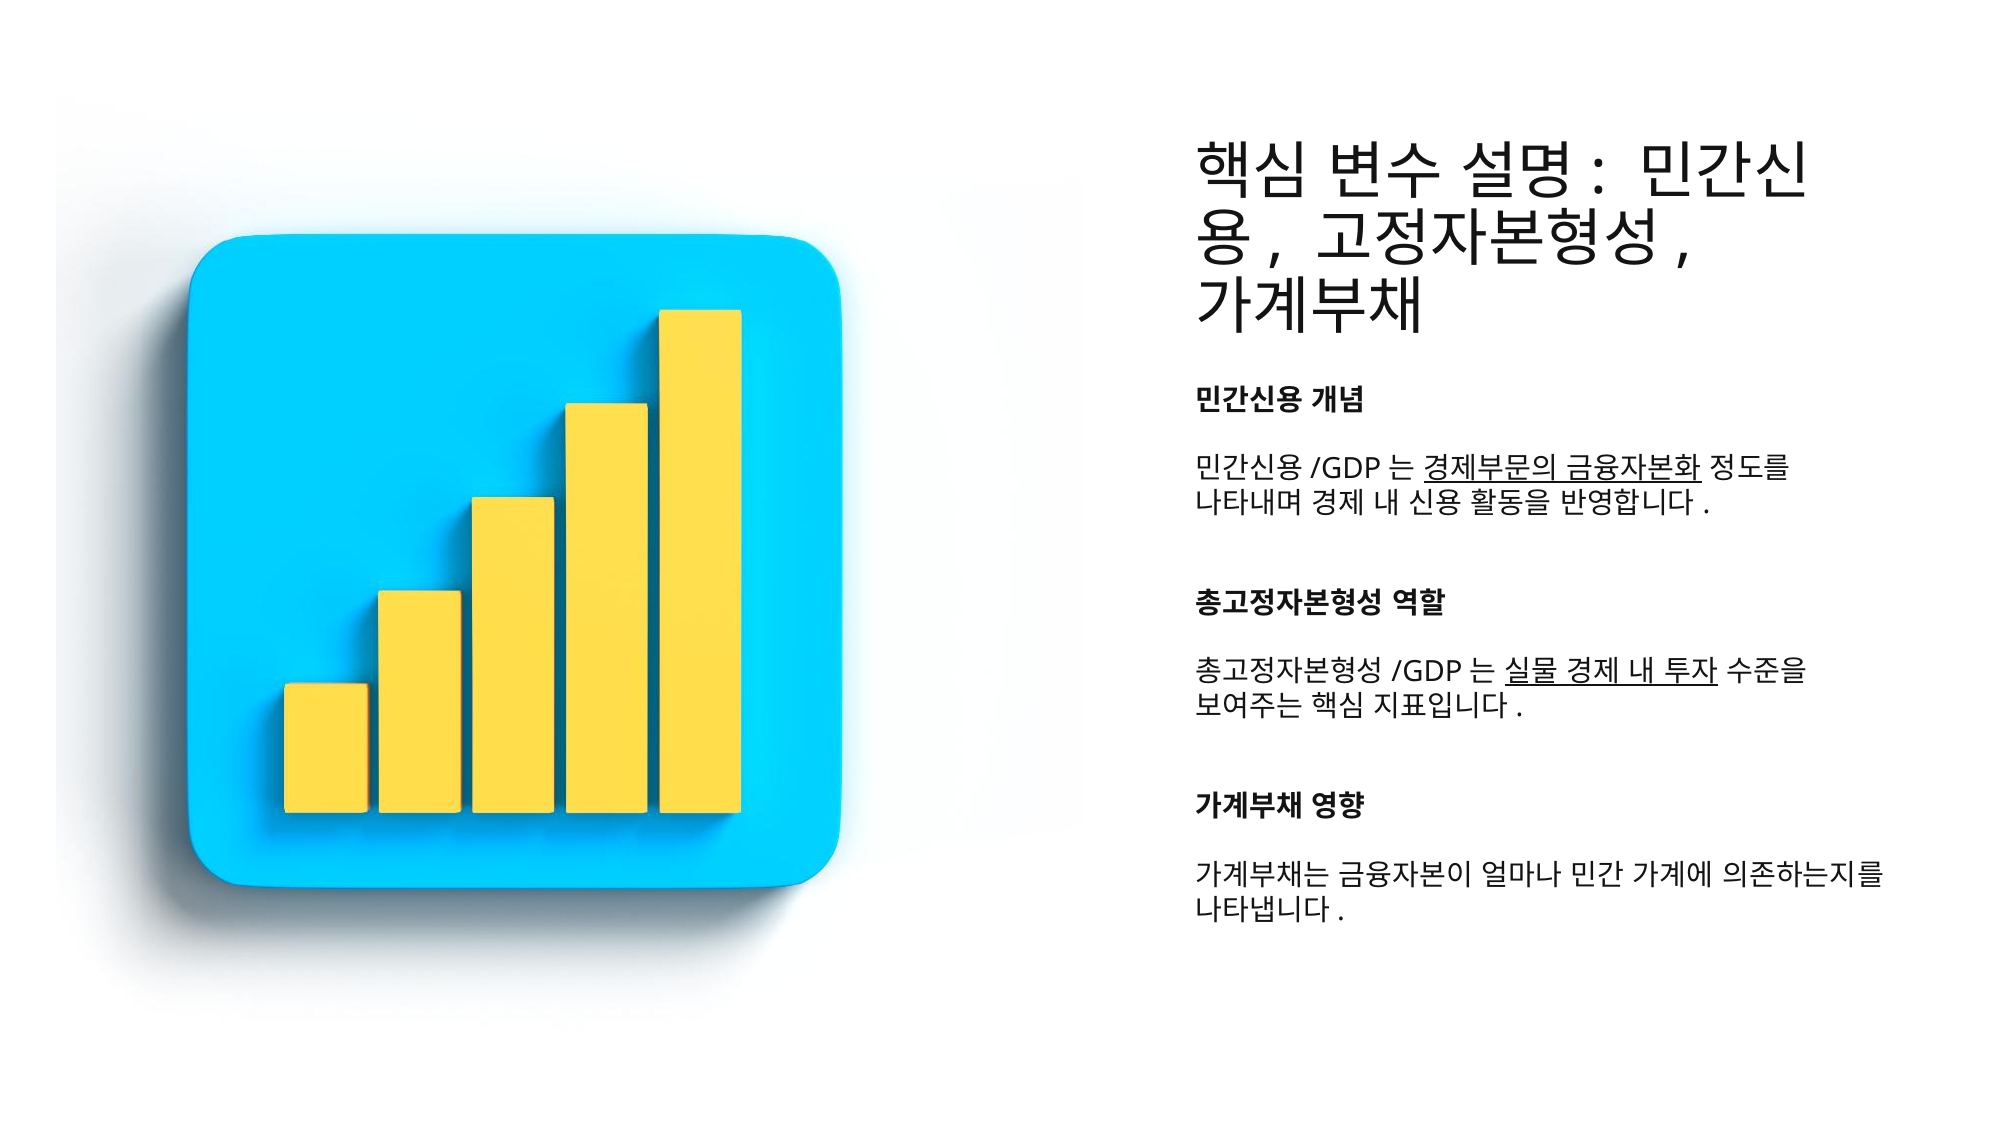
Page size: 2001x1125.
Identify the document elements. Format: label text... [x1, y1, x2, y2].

text_box 민간신용 개념 민간신용/GDP는 경제부문의 금융자본화 정도를 나타내며 경제 내 신용 활동을 반영합니다. 총고정자본형성 역할 총고정자본형성/GDP는 실물 경제 내 투자 수준을 보여주는 핵심 지표입니다. 가계부채 영향 가계부채는 금융자본이 얼마나 민간 가계에 의존하는지를 나타냅니다. [1180, 373, 1901, 1037]
picture [55, 56, 1082, 1069]
title 핵심 변수 설명: 민간신용, 고정자본형성, 가계부채 [1180, 98, 1901, 350]
